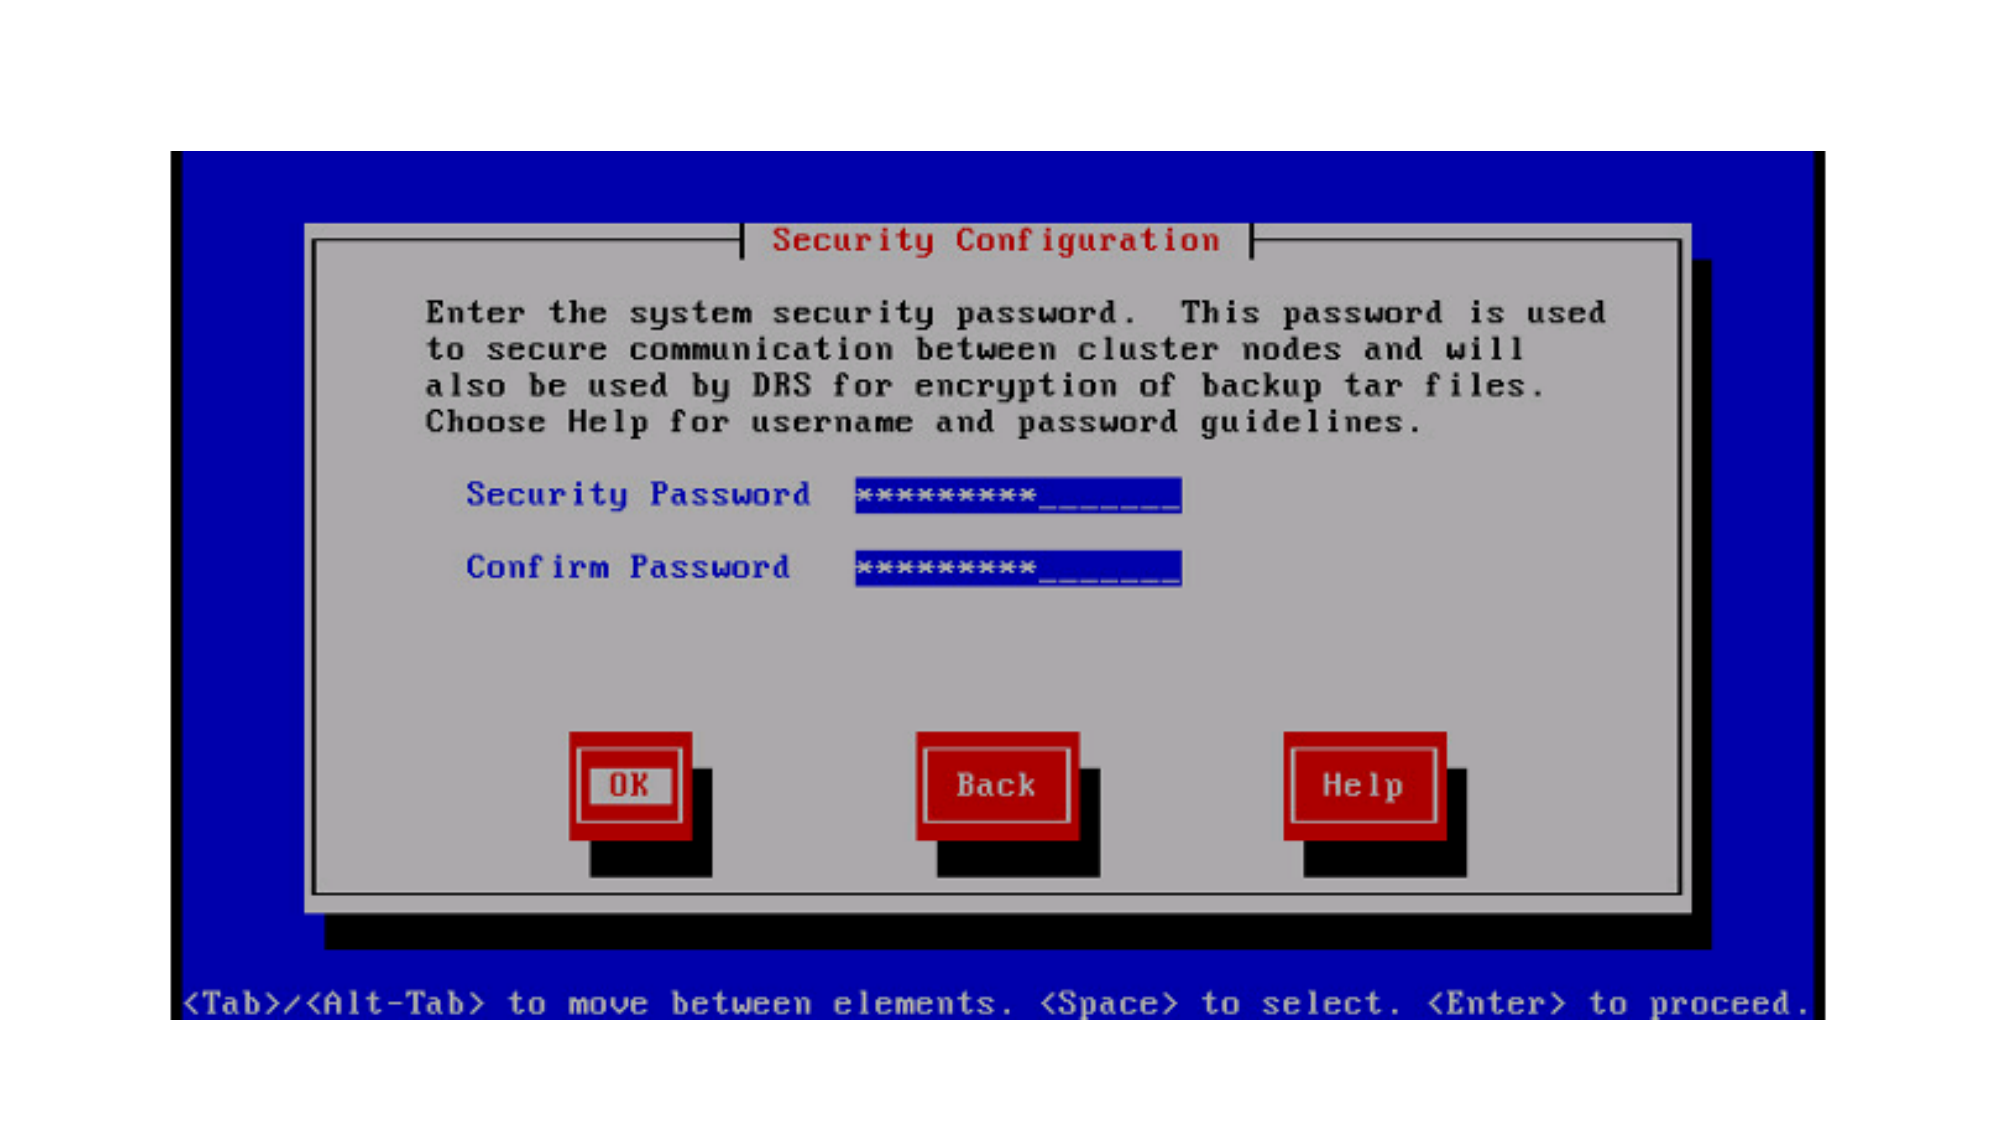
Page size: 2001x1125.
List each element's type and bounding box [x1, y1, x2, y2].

picture [169, 151, 1831, 1020]
